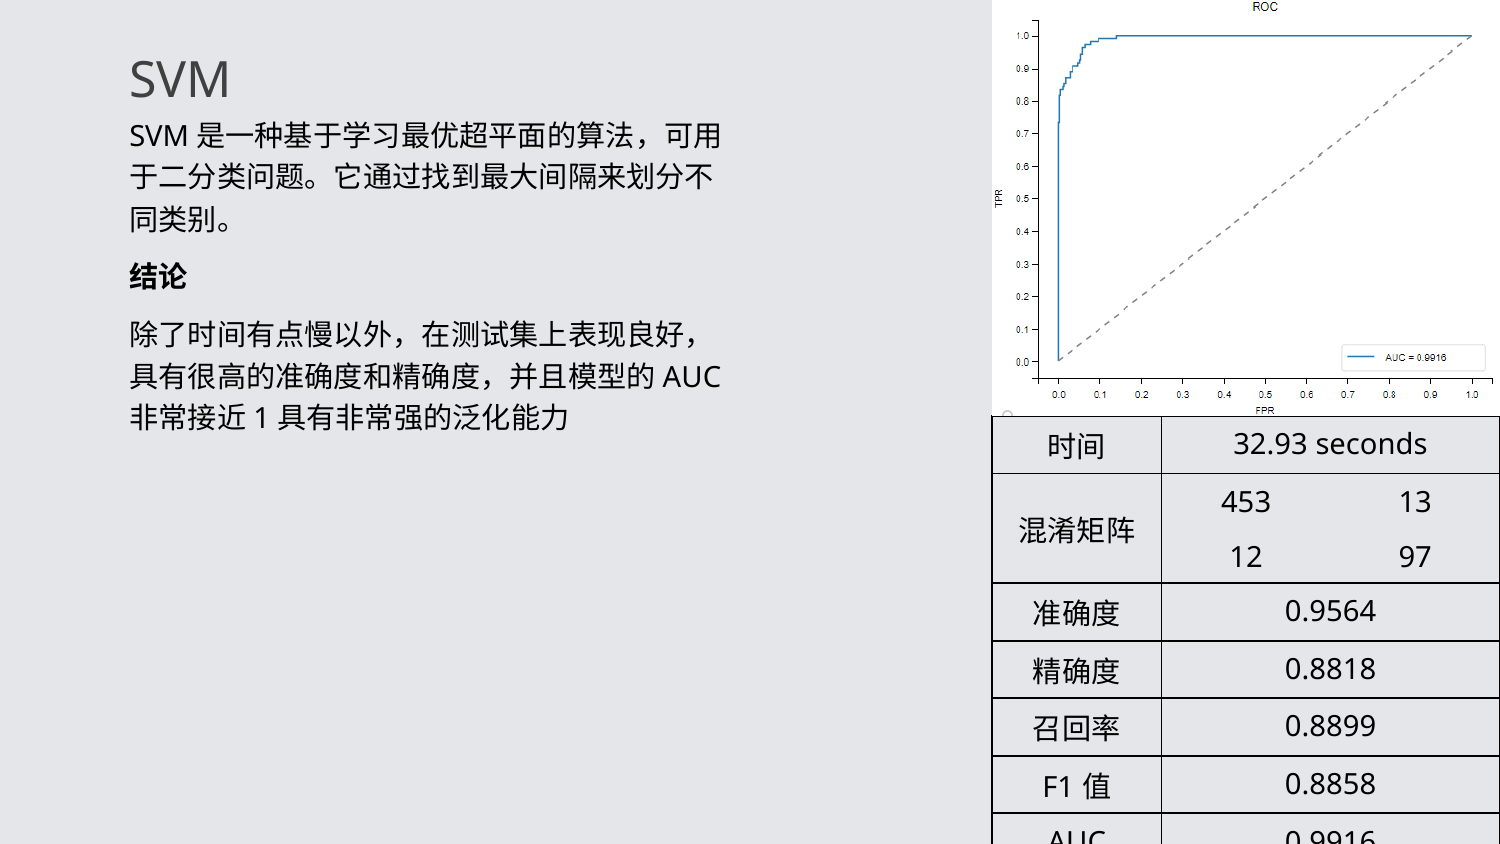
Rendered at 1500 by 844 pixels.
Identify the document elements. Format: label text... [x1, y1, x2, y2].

table_cell 97 [1331, 528, 1499, 582]
table_cell 0.8818 [1162, 642, 1499, 697]
table_cell 准确度 [993, 584, 1161, 640]
table_header 32.93 seconds [1162, 424, 1499, 473]
text_box SVM是一种基于学习最优超平面的算法，可用于二分类问题。它通过找到最大间隔来划分不同类别。 结论 除了时间有点慢以外，在测试集上表现良好，具有很高的准确度和精确度，并且模型的AUC非常接近1具有非常强的泛化能力 [118, 104, 750, 844]
table_cell AUC [993, 814, 1161, 844]
picture [991, 0, 1500, 417]
table_cell 0.9916 [1162, 814, 1499, 844]
table_header 时间 [993, 424, 1161, 473]
table_cell 13 [1331, 474, 1499, 528]
table_cell 召回率 [993, 699, 1161, 755]
title SVM [118, 48, 564, 104]
table_cell 0.9564 [1162, 584, 1499, 640]
table_cell F1值 [993, 757, 1161, 812]
table_cell 混淆矩阵 [993, 474, 1161, 582]
table_cell 453 [1162, 474, 1331, 528]
table_cell 精确度 [993, 642, 1161, 697]
table_cell 12 [1162, 528, 1331, 582]
table_cell 0.8899 [1162, 699, 1499, 755]
table_cell 0.8858 [1162, 757, 1499, 812]
